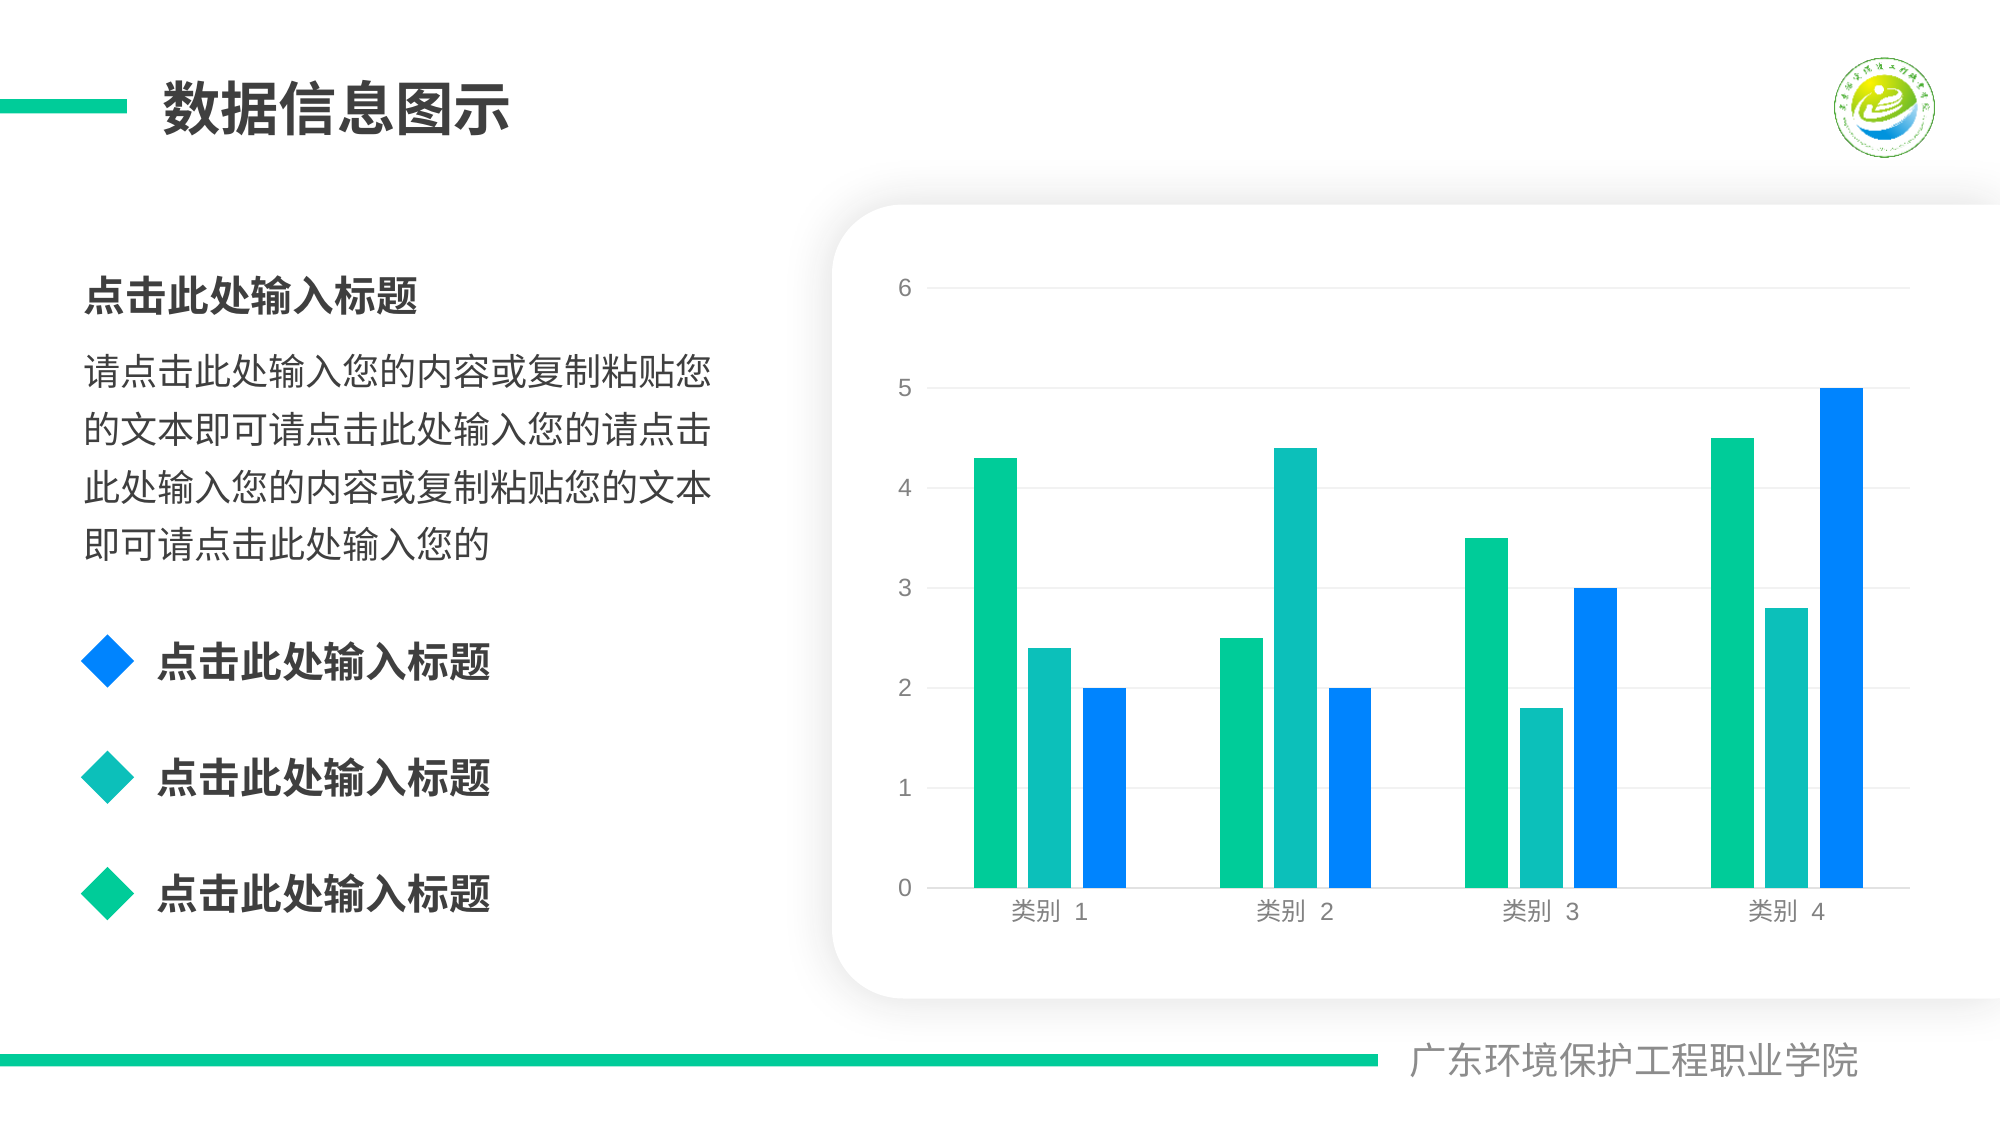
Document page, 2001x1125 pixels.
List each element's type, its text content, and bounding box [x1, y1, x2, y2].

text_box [69, 262, 744, 927]
list 数据信息图示 [147, 64, 1292, 151]
text_box [830, 203, 2000, 1000]
picture [1830, 38, 1939, 177]
chart [877, 261, 1931, 942]
